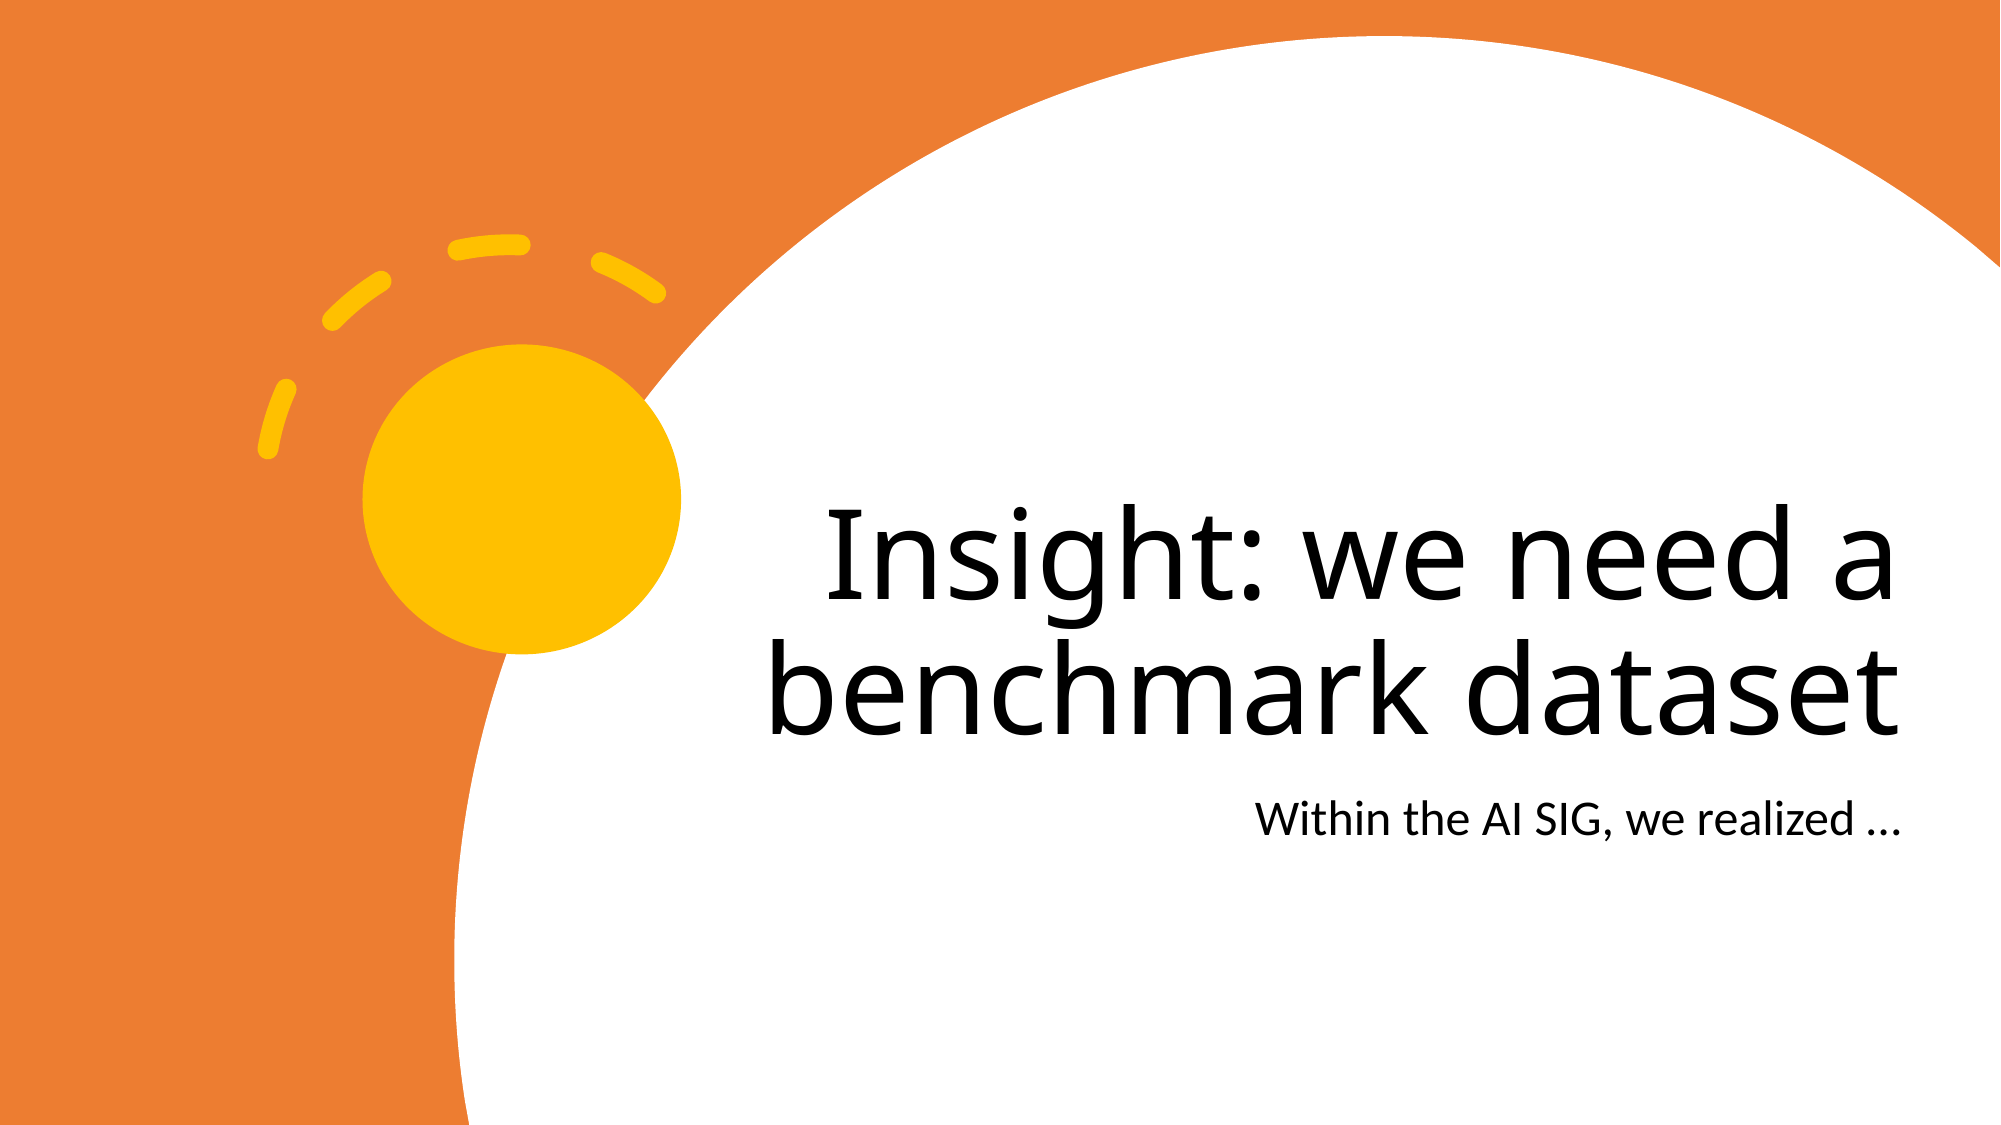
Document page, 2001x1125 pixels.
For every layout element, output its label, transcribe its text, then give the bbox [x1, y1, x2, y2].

title Insight: we need a benchmark dataset [662, 318, 1917, 770]
text_box [0, 0, 2000, 1125]
text_box [453, 35, 2000, 1125]
text_box [267, 244, 676, 490]
list Within the AI SIG, we realized … [662, 784, 1917, 1003]
text_box [361, 373, 662, 656]
